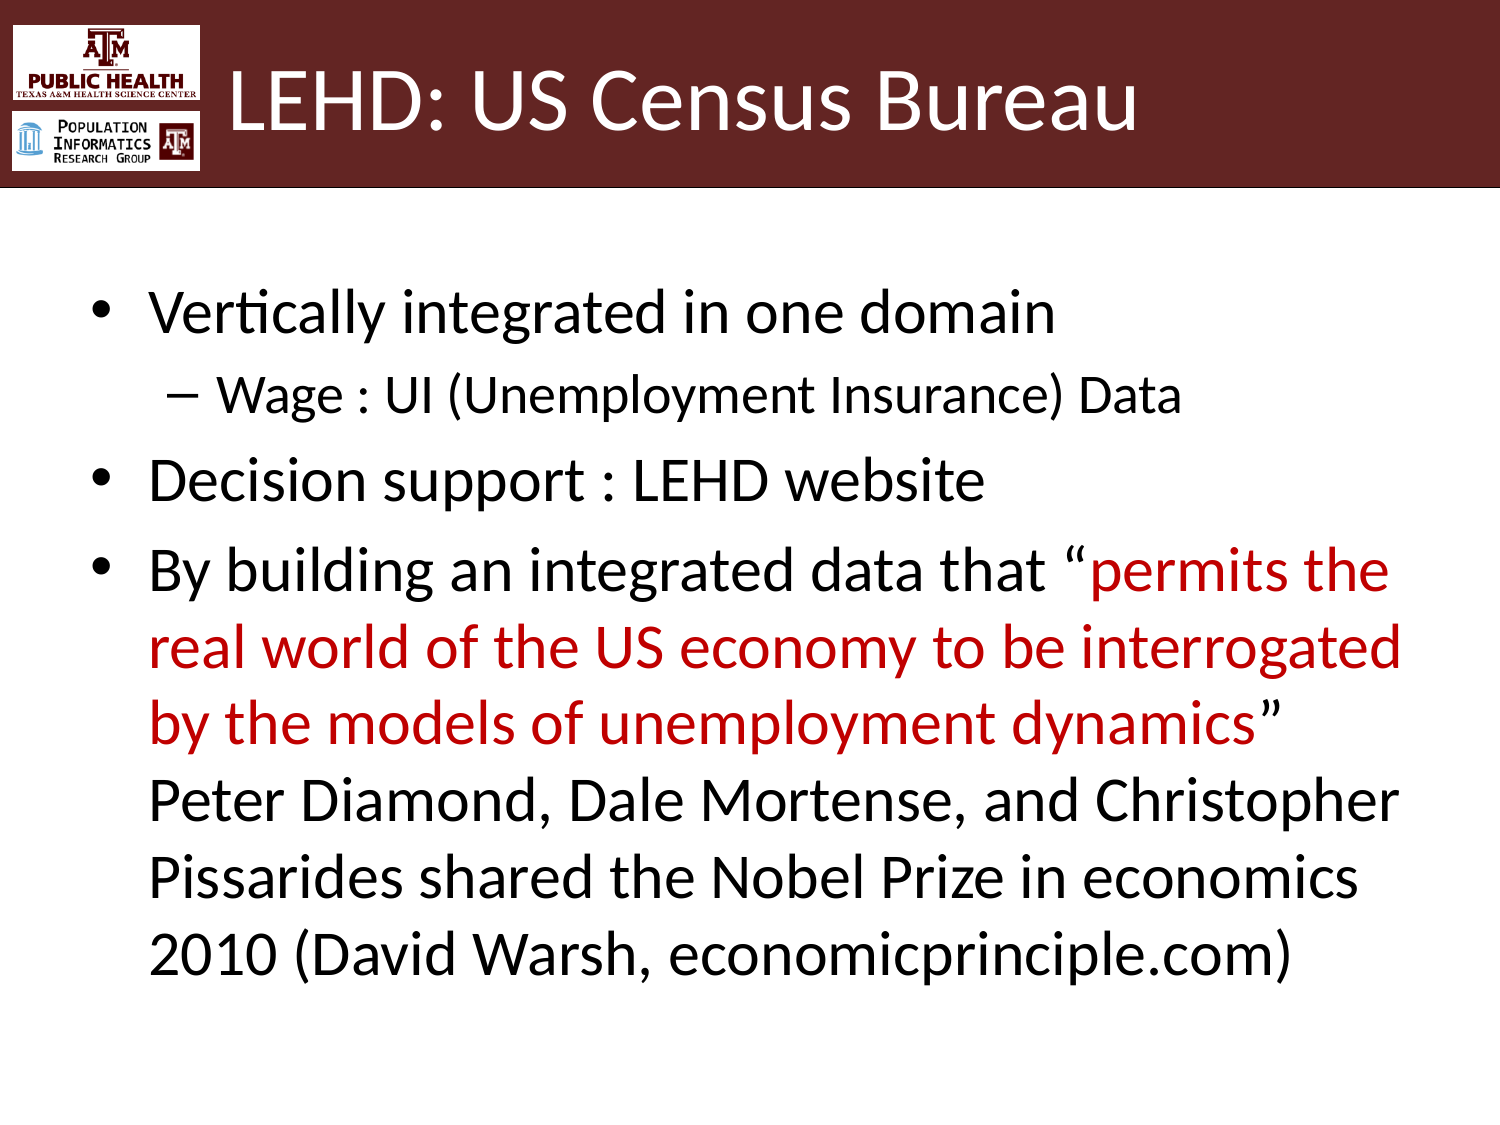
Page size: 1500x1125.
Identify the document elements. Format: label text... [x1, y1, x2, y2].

picture [12, 111, 200, 171]
title LEHD: US Census Bureau [212, 0, 1500, 188]
picture [12, 25, 200, 100]
list Vertically integrated in one domain Wage : UI (Unemployment Insurance) Data Decision support : LEHD website By building an integrated data that “permits the real world of the US economy to be interrogated by the models of unemployment dynamics” Peter Diamond, Dale Mortense, and Christopher Pissarides shared the Nobel Prize in economics 2010 (David Warsh, economicprinciple.com) [75, 262, 1425, 1005]
